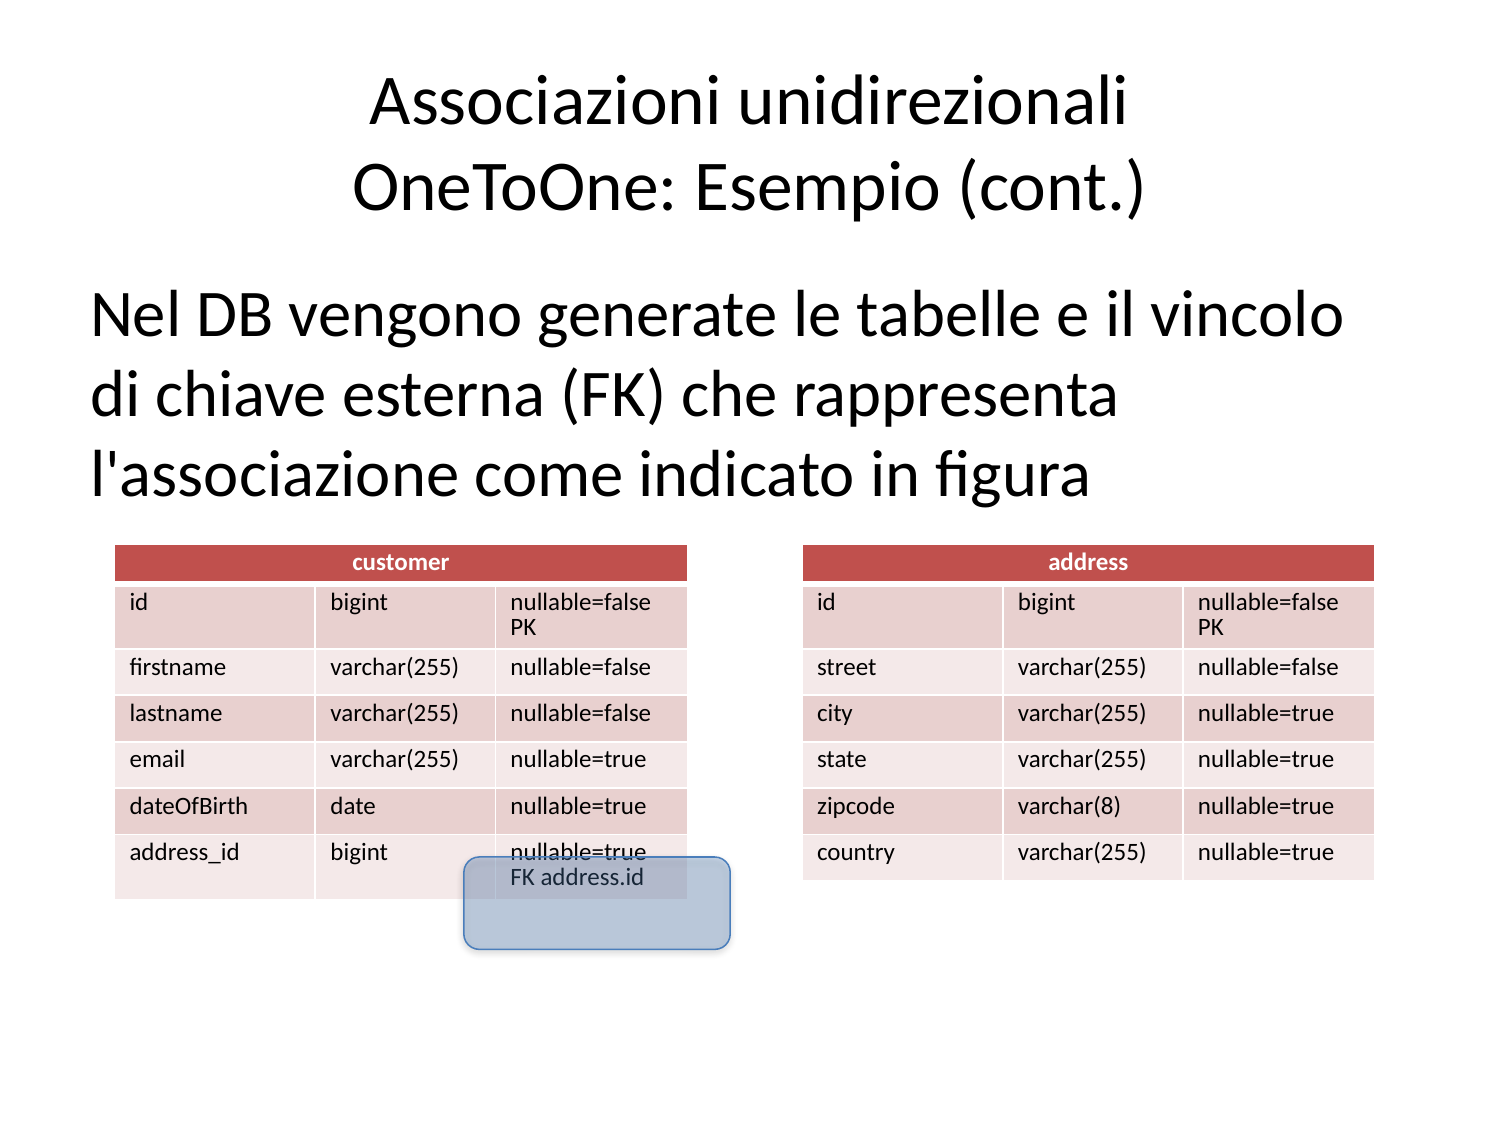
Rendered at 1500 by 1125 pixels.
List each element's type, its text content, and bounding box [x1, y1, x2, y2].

table_cell nullable=false PK [1184, 587, 1374, 648]
table_cell nullable=false PK [496, 587, 687, 648]
table_cell dateOfBirth [115, 789, 314, 834]
table_cell state [803, 743, 1002, 787]
table_header customer [115, 545, 687, 581]
table_cell bigint [316, 587, 495, 648]
table_cell nullable=true [1184, 789, 1374, 834]
table_cell zipcode [803, 789, 1002, 834]
table_cell nullable=true [1184, 696, 1374, 741]
table_cell varchar(255) [316, 696, 495, 741]
table_cell city [803, 696, 1002, 741]
table_cell varchar(255) [1004, 743, 1182, 787]
table_header address [803, 545, 1374, 581]
table_cell id [115, 587, 314, 648]
table_cell nullable=true [1184, 835, 1374, 880]
table_cell date [316, 789, 495, 834]
table_cell nullable=false [496, 650, 687, 694]
table_cell lastname [115, 696, 314, 741]
table_cell id [803, 587, 1002, 648]
table_cell nullable=true [1184, 743, 1374, 787]
table_cell varchar(255) [316, 743, 495, 787]
table_cell nullable=true FK address.id [496, 835, 687, 855]
table_cell bigint [1004, 587, 1182, 648]
table_cell country [803, 835, 1002, 880]
table_cell email [115, 743, 314, 787]
list Nel DB vengono generate le tabelle e il vincolo di chiave esterna (FK) che rappresenta l'associazione come indicato in figura [75, 262, 1425, 1005]
table_cell varchar(255) [1004, 696, 1182, 741]
table_cell varchar(255) [1004, 650, 1182, 694]
table_cell varchar(8) [1004, 789, 1182, 834]
table_cell nullable=true [496, 789, 687, 834]
table_cell varchar(255) [316, 650, 495, 694]
table_cell firstname [115, 650, 314, 694]
table_cell bigint [316, 835, 495, 899]
table_cell nullable=true [496, 743, 687, 787]
table_cell address_id [115, 835, 314, 899]
table_cell nullable=false [496, 696, 687, 741]
table_cell nullable=false [1184, 650, 1374, 694]
table_cell street [803, 650, 1002, 694]
text_box [463, 856, 731, 951]
table_cell varchar(255) [1004, 835, 1182, 880]
title Associazioni unidirezionali OneToOne: Esempio (cont.) [75, 45, 1425, 233]
